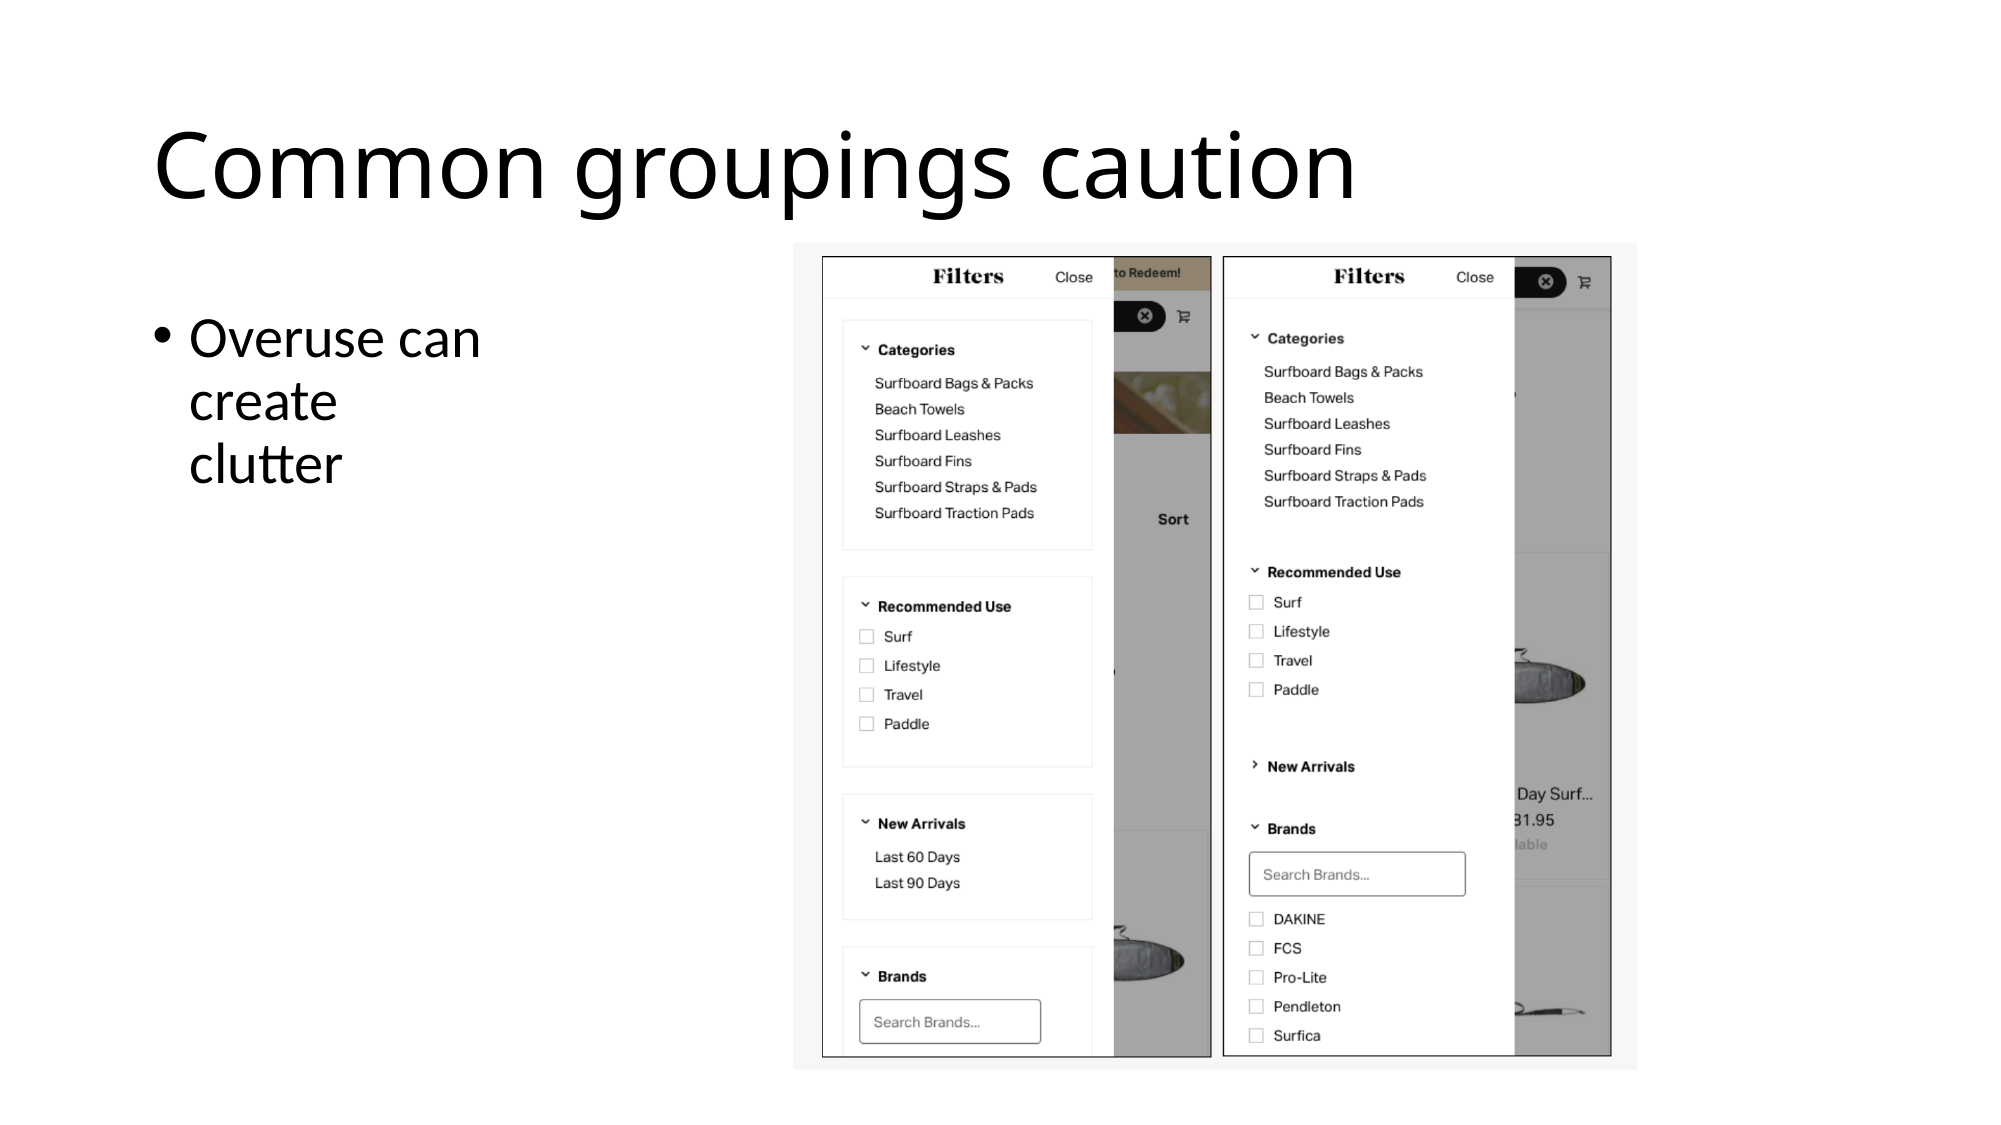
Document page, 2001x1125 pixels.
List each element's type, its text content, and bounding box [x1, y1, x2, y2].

picture [793, 243, 1637, 1070]
title Common groupings caution [137, 59, 1863, 278]
list Overuse can create clutter [137, 299, 513, 1014]
